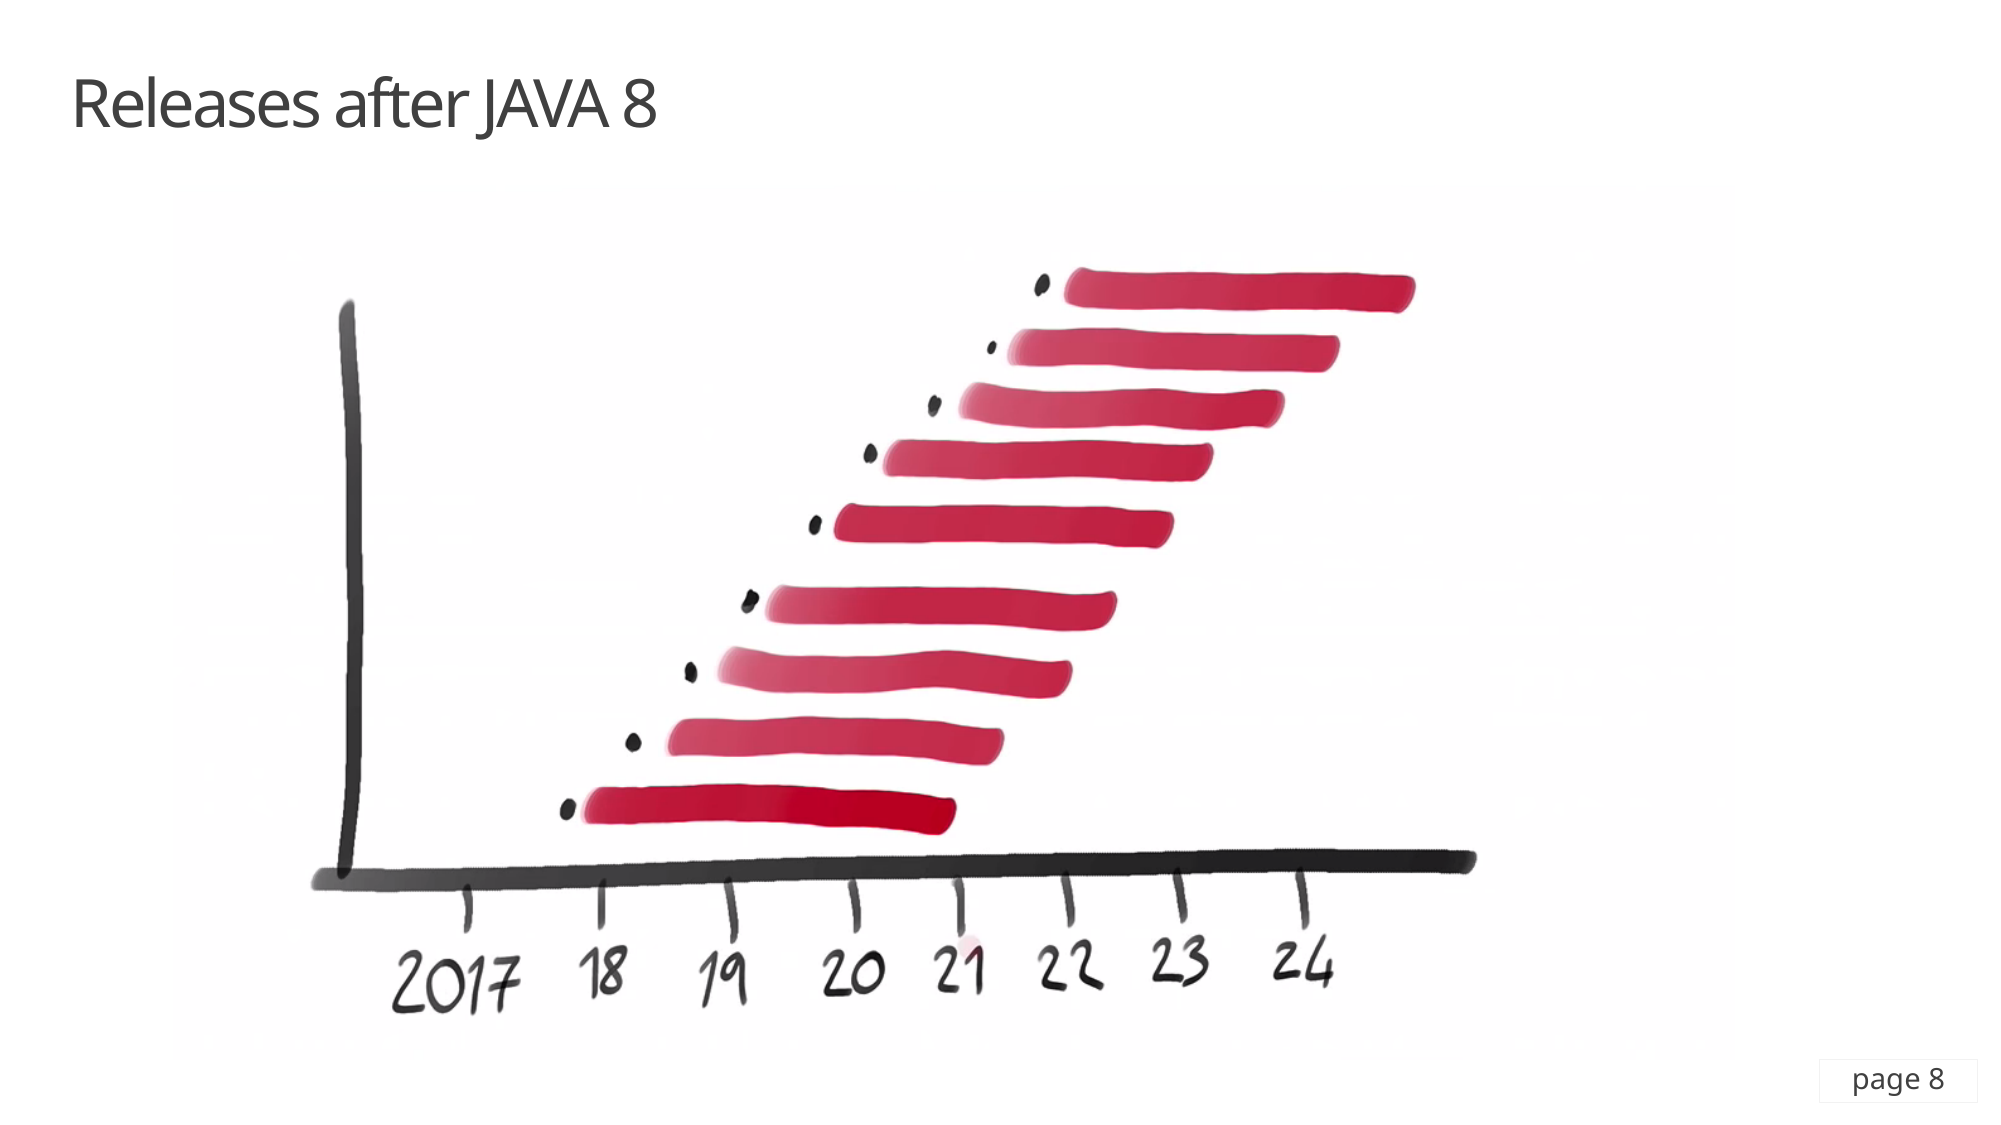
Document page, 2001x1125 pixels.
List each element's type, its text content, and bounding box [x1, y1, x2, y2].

picture [173, 185, 1735, 1060]
title Releases after JAVA 8 [70, 70, 1735, 142]
slide_number page 8 [1819, 1059, 1978, 1103]
